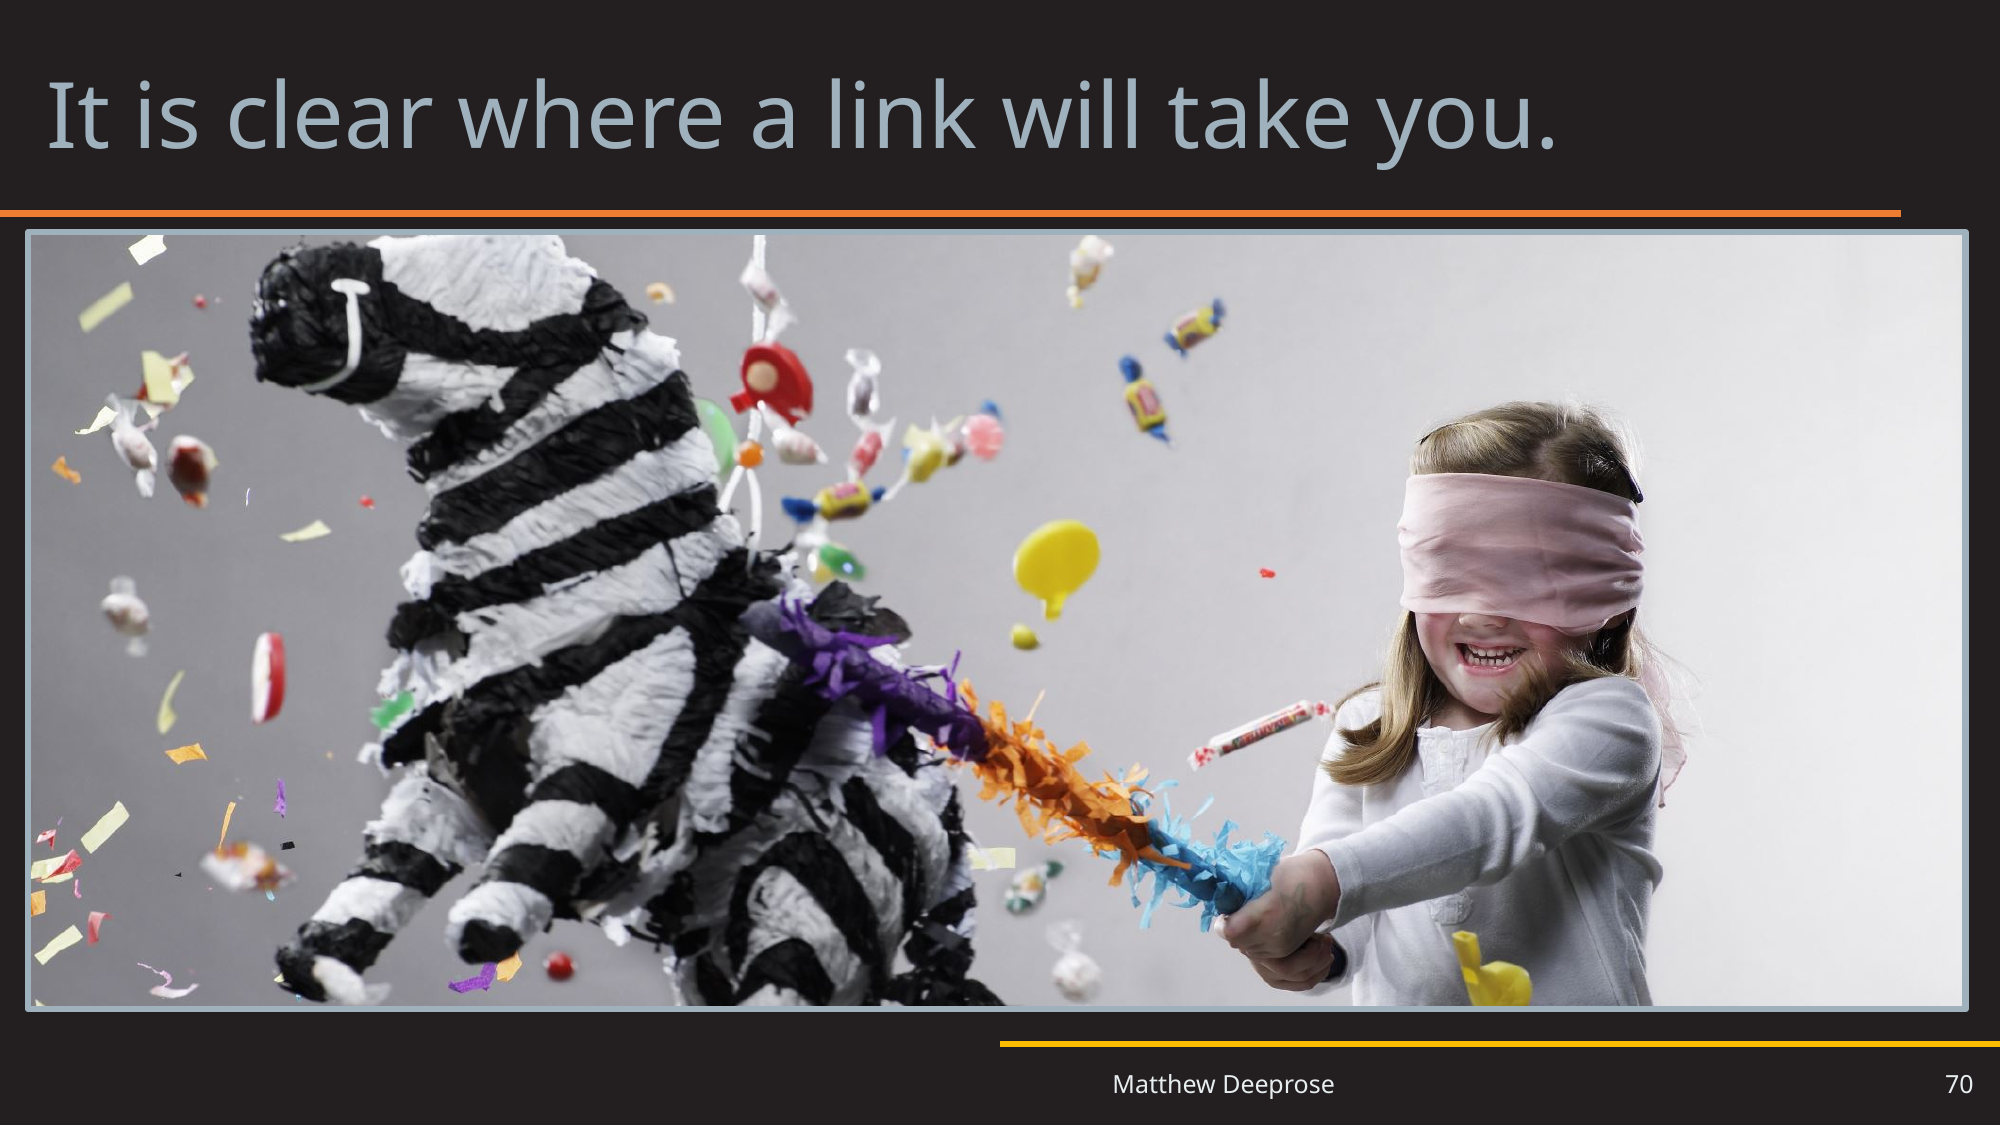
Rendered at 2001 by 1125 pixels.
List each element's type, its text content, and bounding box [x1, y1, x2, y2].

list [31, 235, 1963, 1007]
slide_number 70 [1840, 1055, 1989, 1117]
title It is clear where a link will take you. [31, 24, 1963, 214]
footer Matthew Deeprose [1097, 1055, 1803, 1117]
